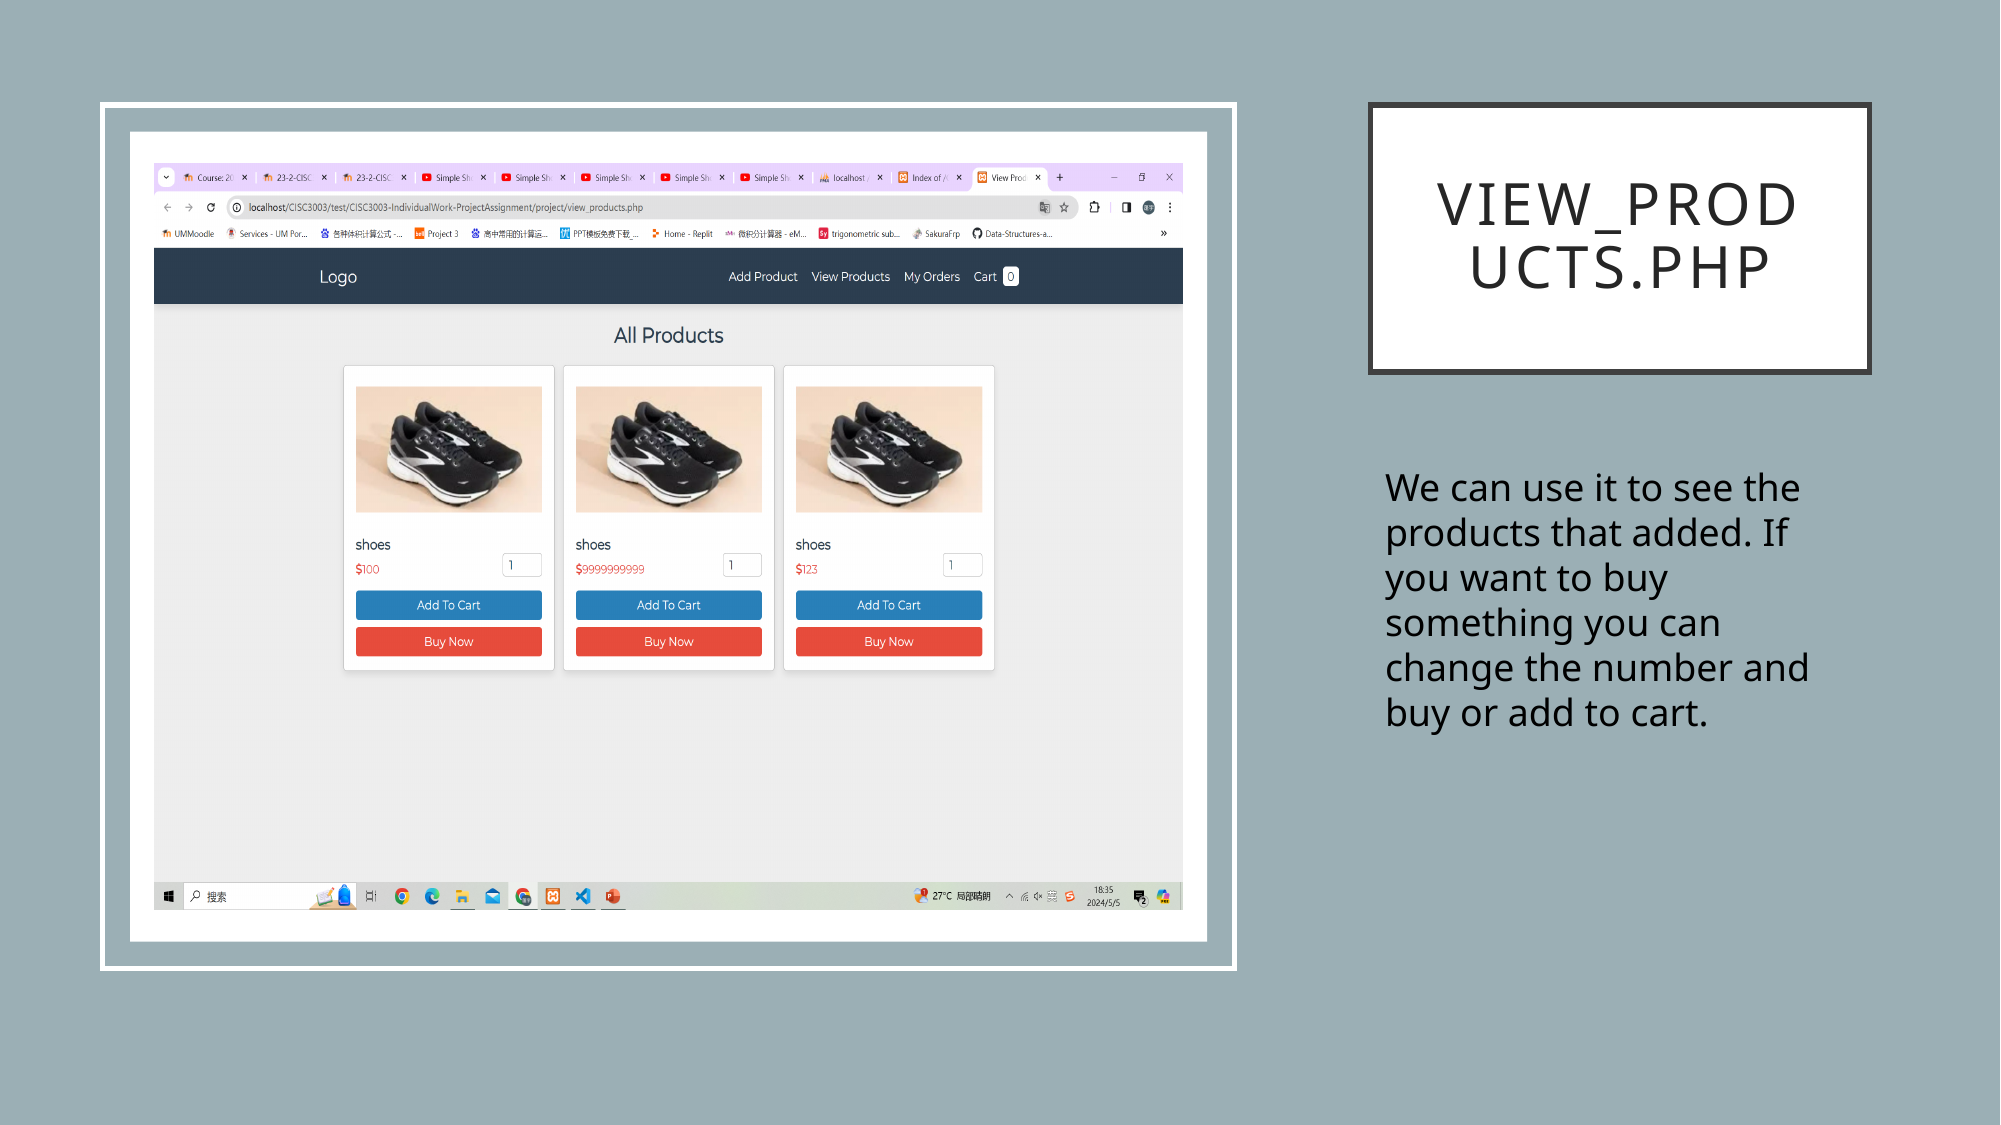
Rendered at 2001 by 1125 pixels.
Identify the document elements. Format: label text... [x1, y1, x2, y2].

text_box [129, 131, 1208, 943]
text_box We can use it to see the products that added. If you want to buy something you can change the number and buy or add to cart. [1370, 456, 1870, 742]
title View_products.php [1368, 102, 1872, 375]
picture [154, 163, 1183, 910]
text_box [102, 104, 1235, 969]
